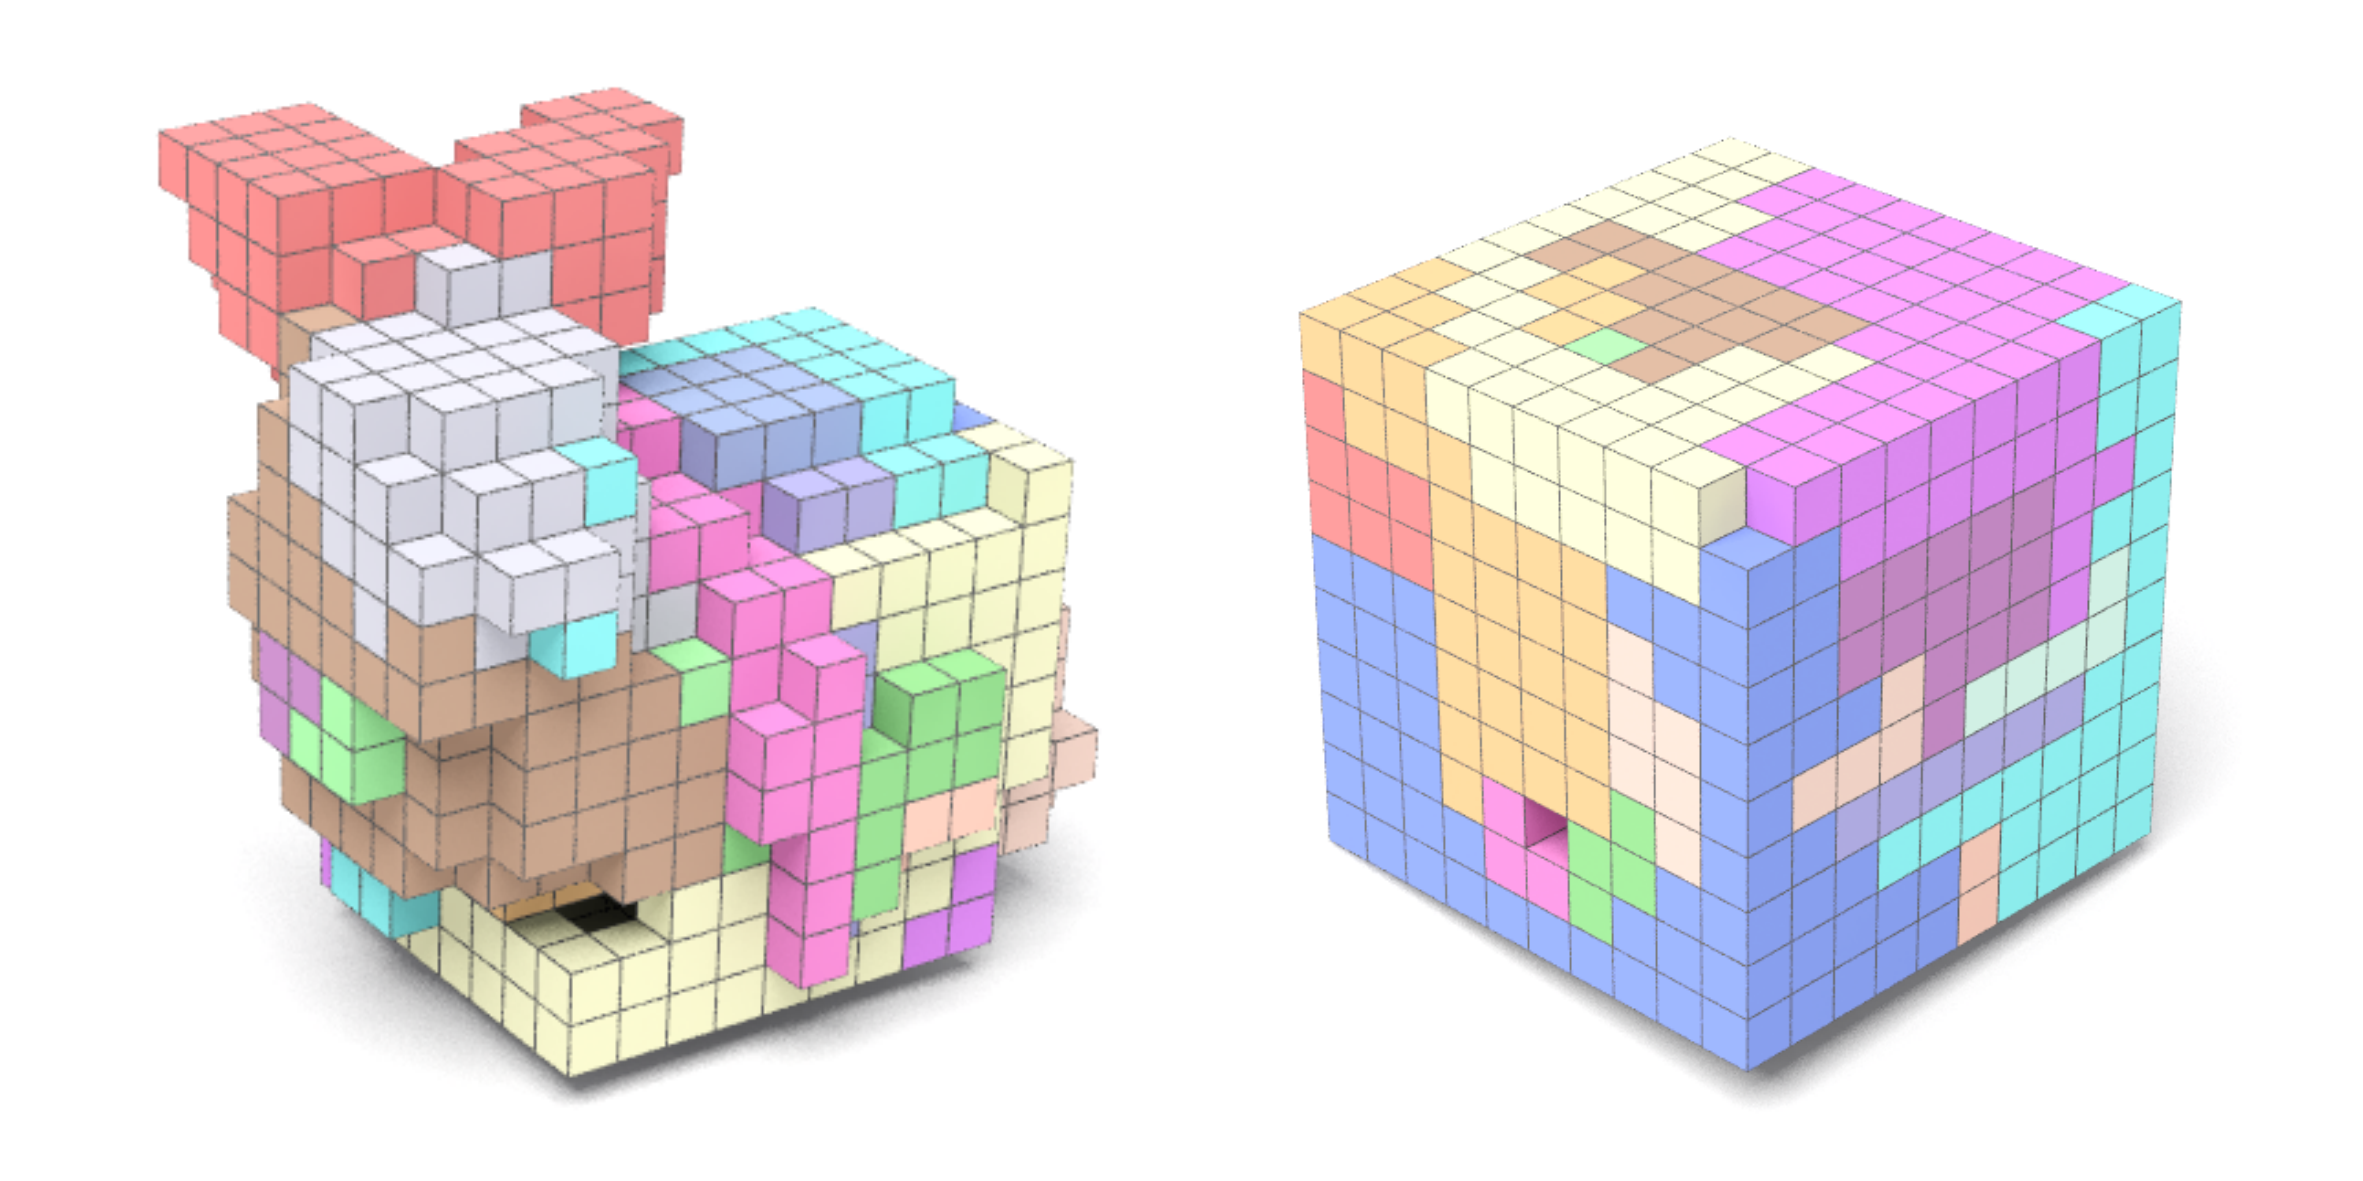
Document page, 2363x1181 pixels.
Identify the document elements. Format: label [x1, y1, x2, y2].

text_box [126, 59, 2242, 1144]
